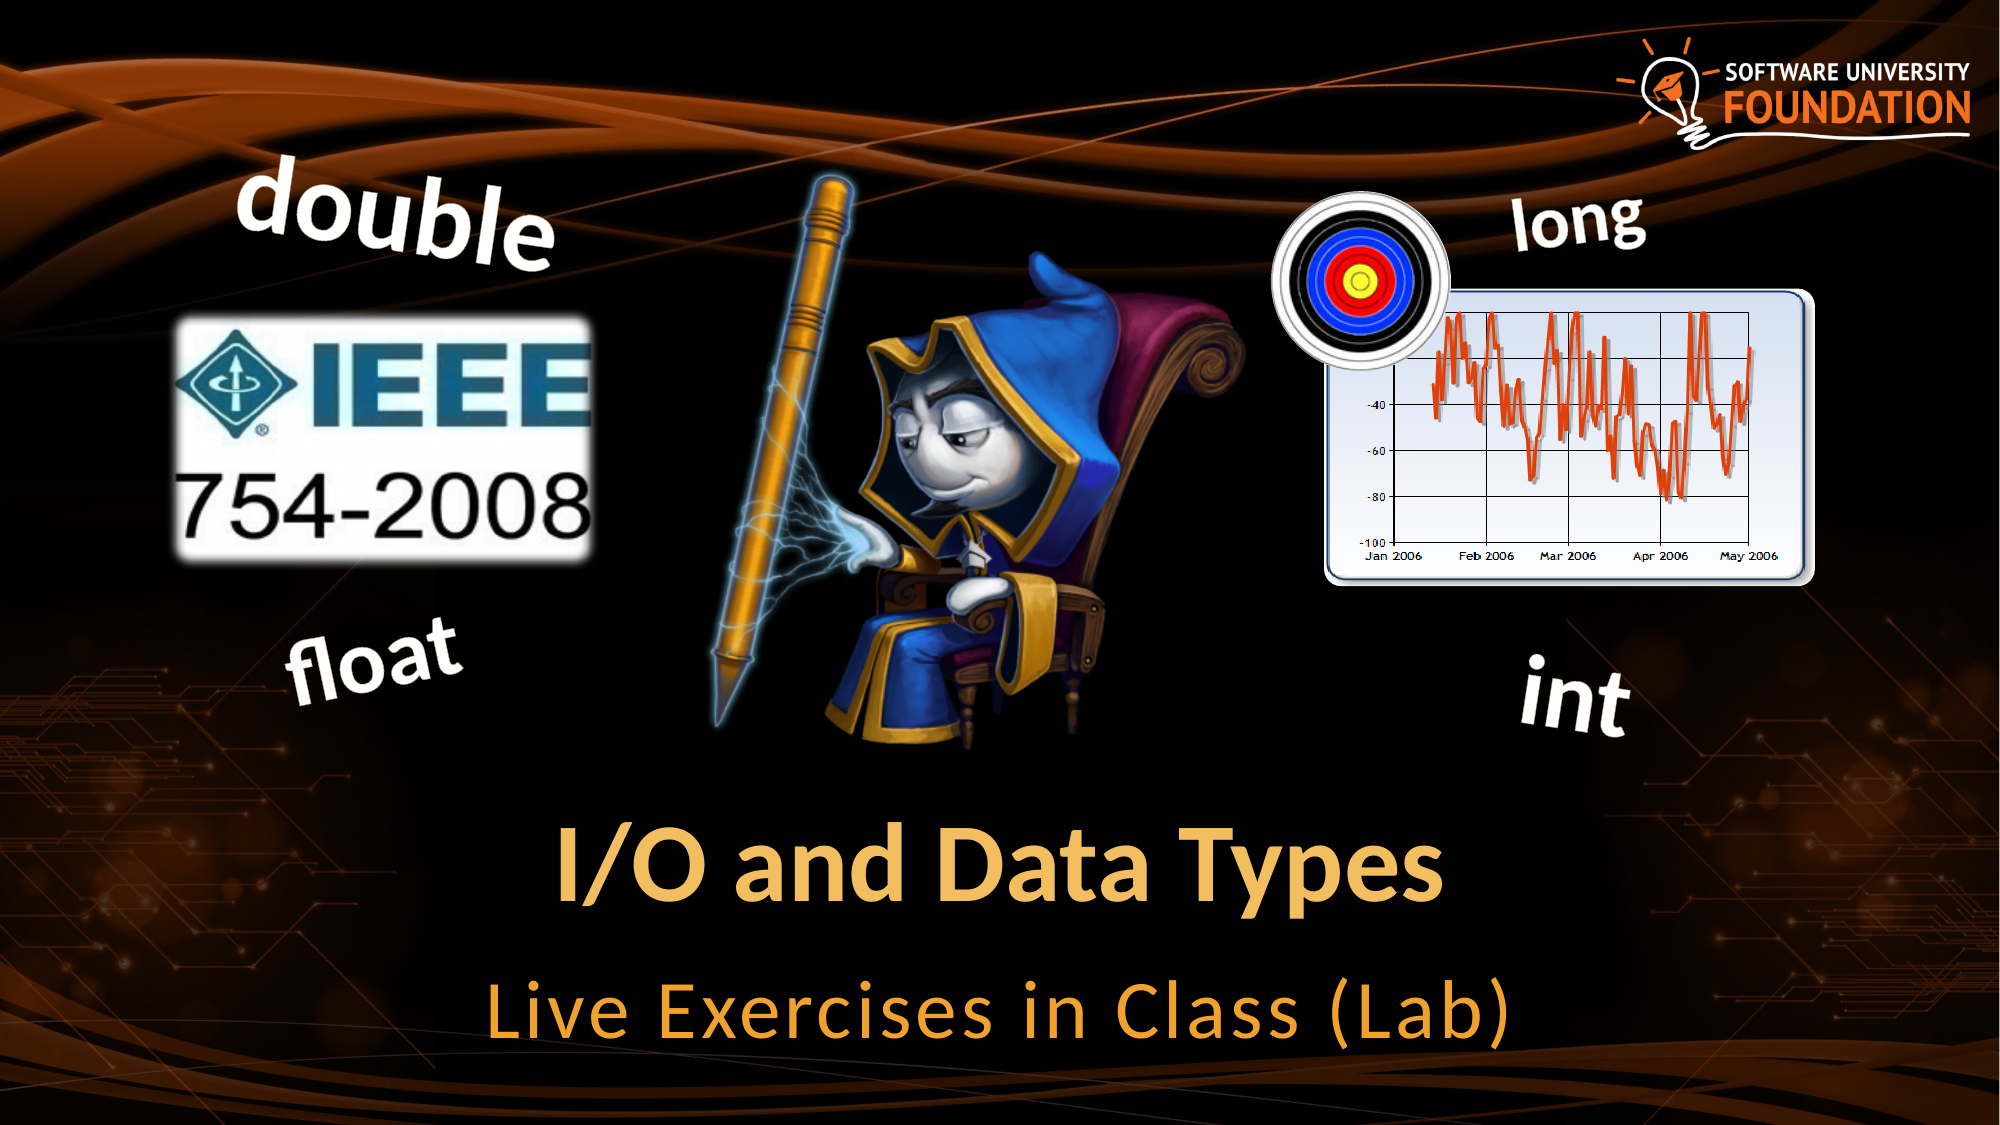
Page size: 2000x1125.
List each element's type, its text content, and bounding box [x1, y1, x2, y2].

text_box float [258, 571, 486, 736]
text_box double [211, 106, 586, 307]
picture [0, 0, 2000, 1125]
text_box long [1488, 150, 1666, 277]
title I/O and Data Types [149, 796, 1850, 932]
list Live Exercises in Class (Lab) [149, 944, 1850, 1063]
text_box int [1496, 613, 1658, 769]
